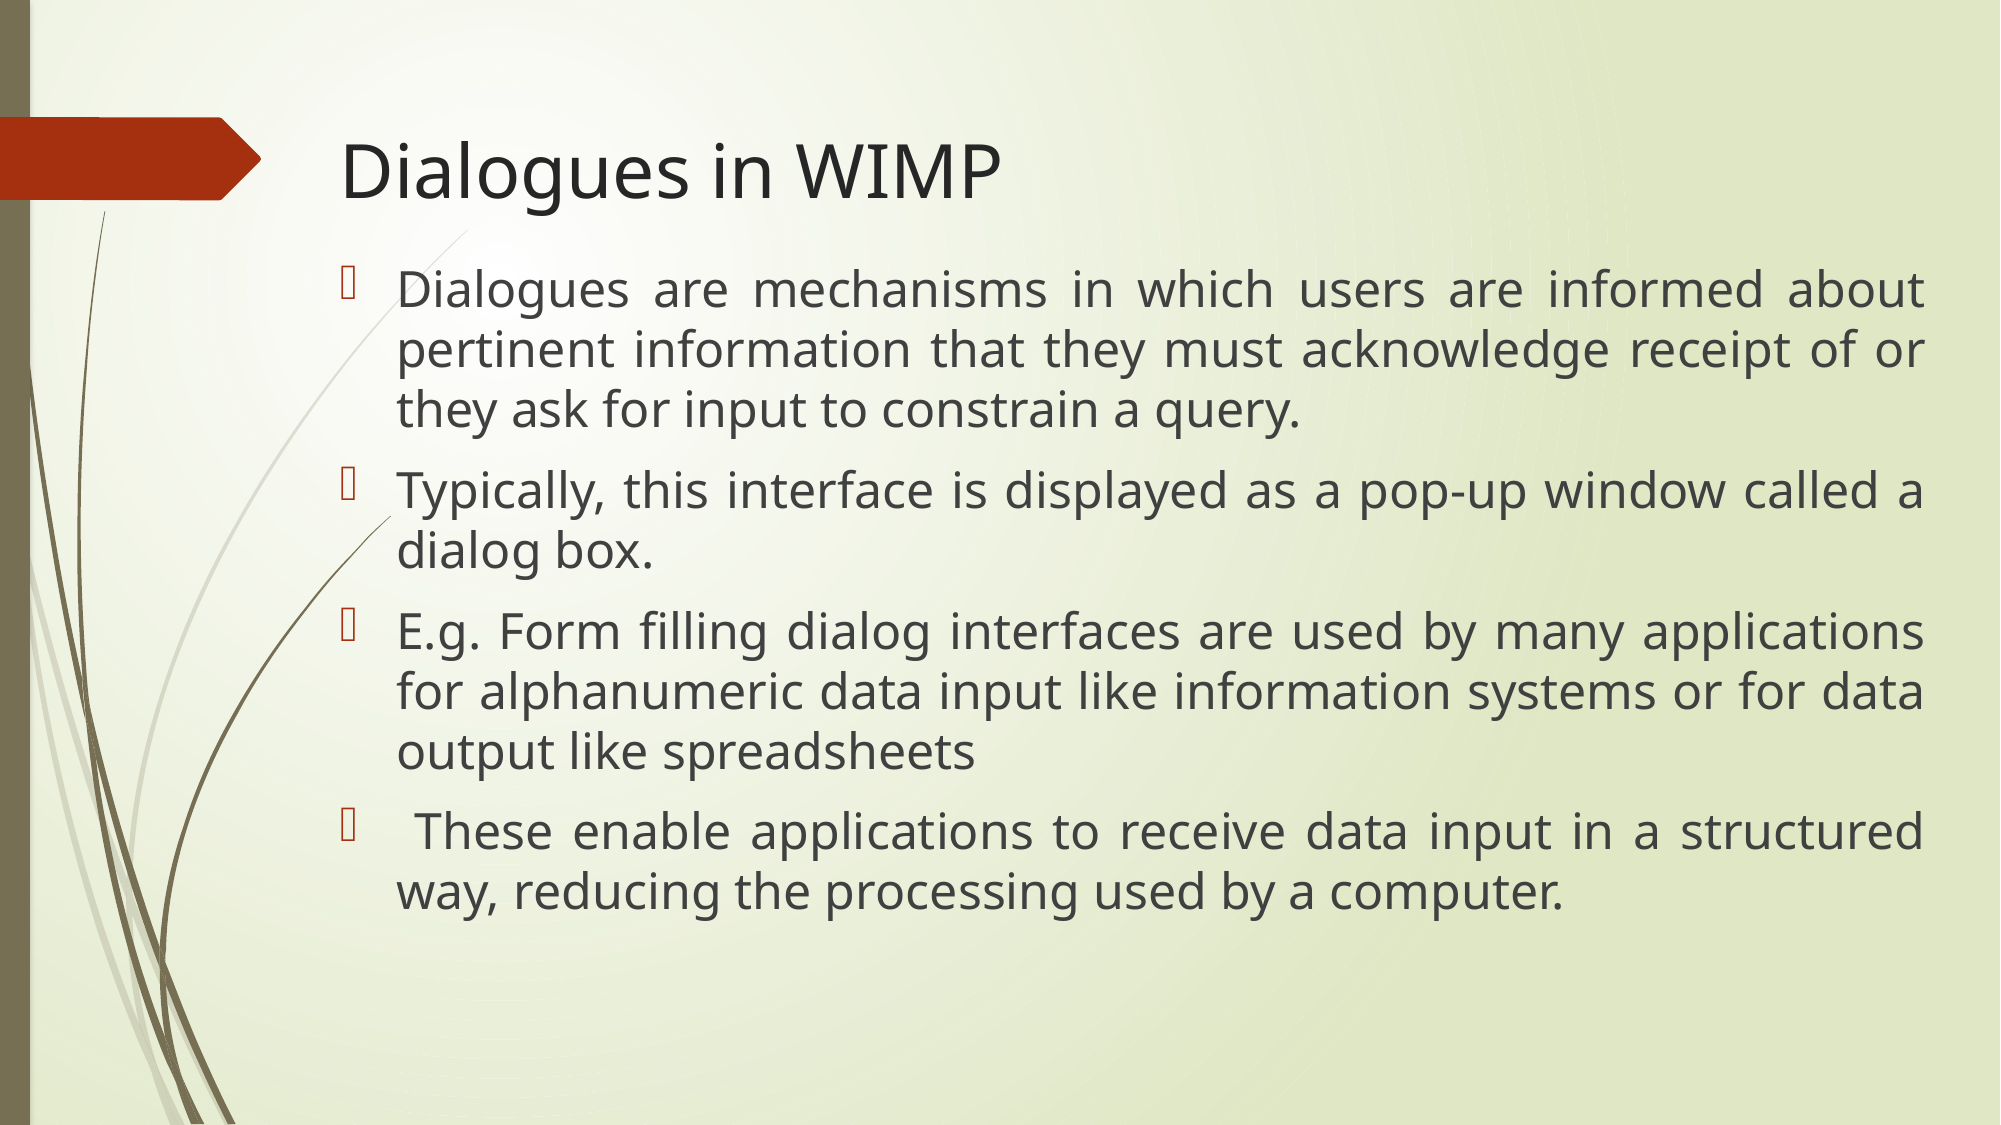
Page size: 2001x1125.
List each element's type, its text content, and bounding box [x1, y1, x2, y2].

title Dialogues in WIMP [324, 115, 1675, 249]
list Dialogues are mechanisms in which users are informed about pertinent information that they must acknowledge receipt of or they ask for input to constrain a query. Typically, this interface is displayed as a pop-up window called a dialog box. E.g. Form filling dialog interfaces are used by many applications for alphanumeric data input like information systems or for data output like spreadsheets These enable applications to receive data input in a structured way, reducing the processing used by a computer. [324, 249, 1942, 1038]
